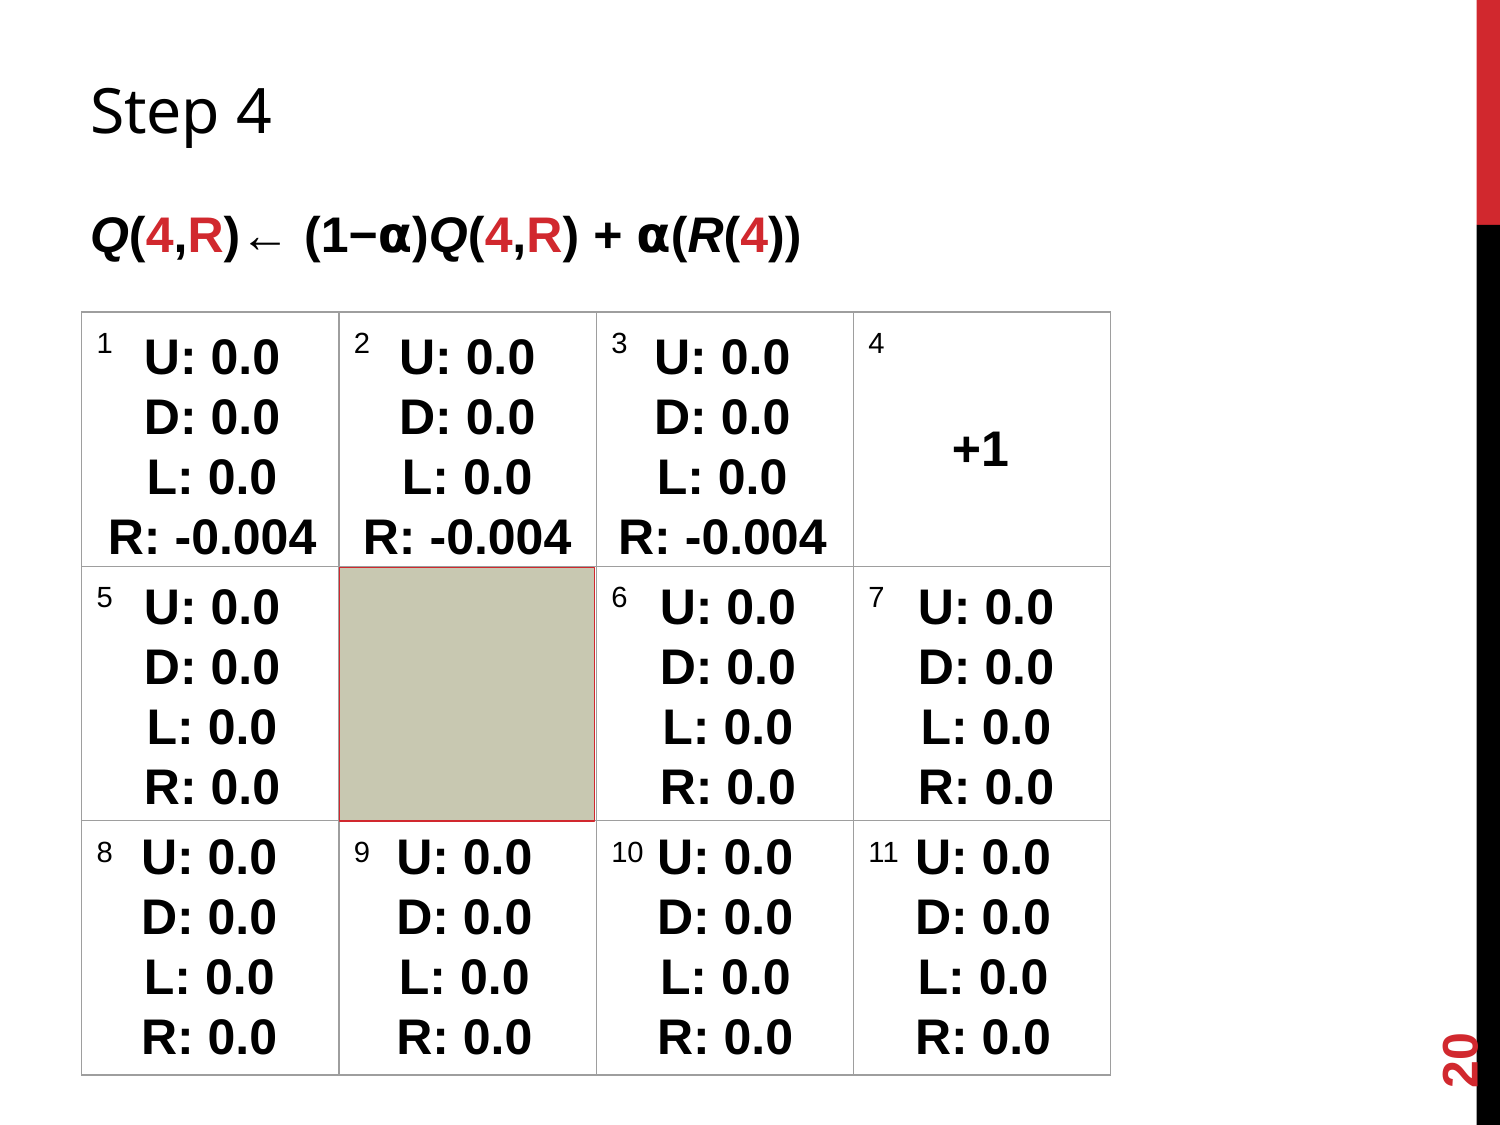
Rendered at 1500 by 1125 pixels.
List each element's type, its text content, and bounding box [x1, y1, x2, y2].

title Step 4 [75, 25, 1401, 154]
slide_number 20 [1427, 887, 1488, 1104]
list Q(4,R)← (1−⍺)Q(4,R) + ⍺(R(4)) [75, 195, 1401, 1104]
